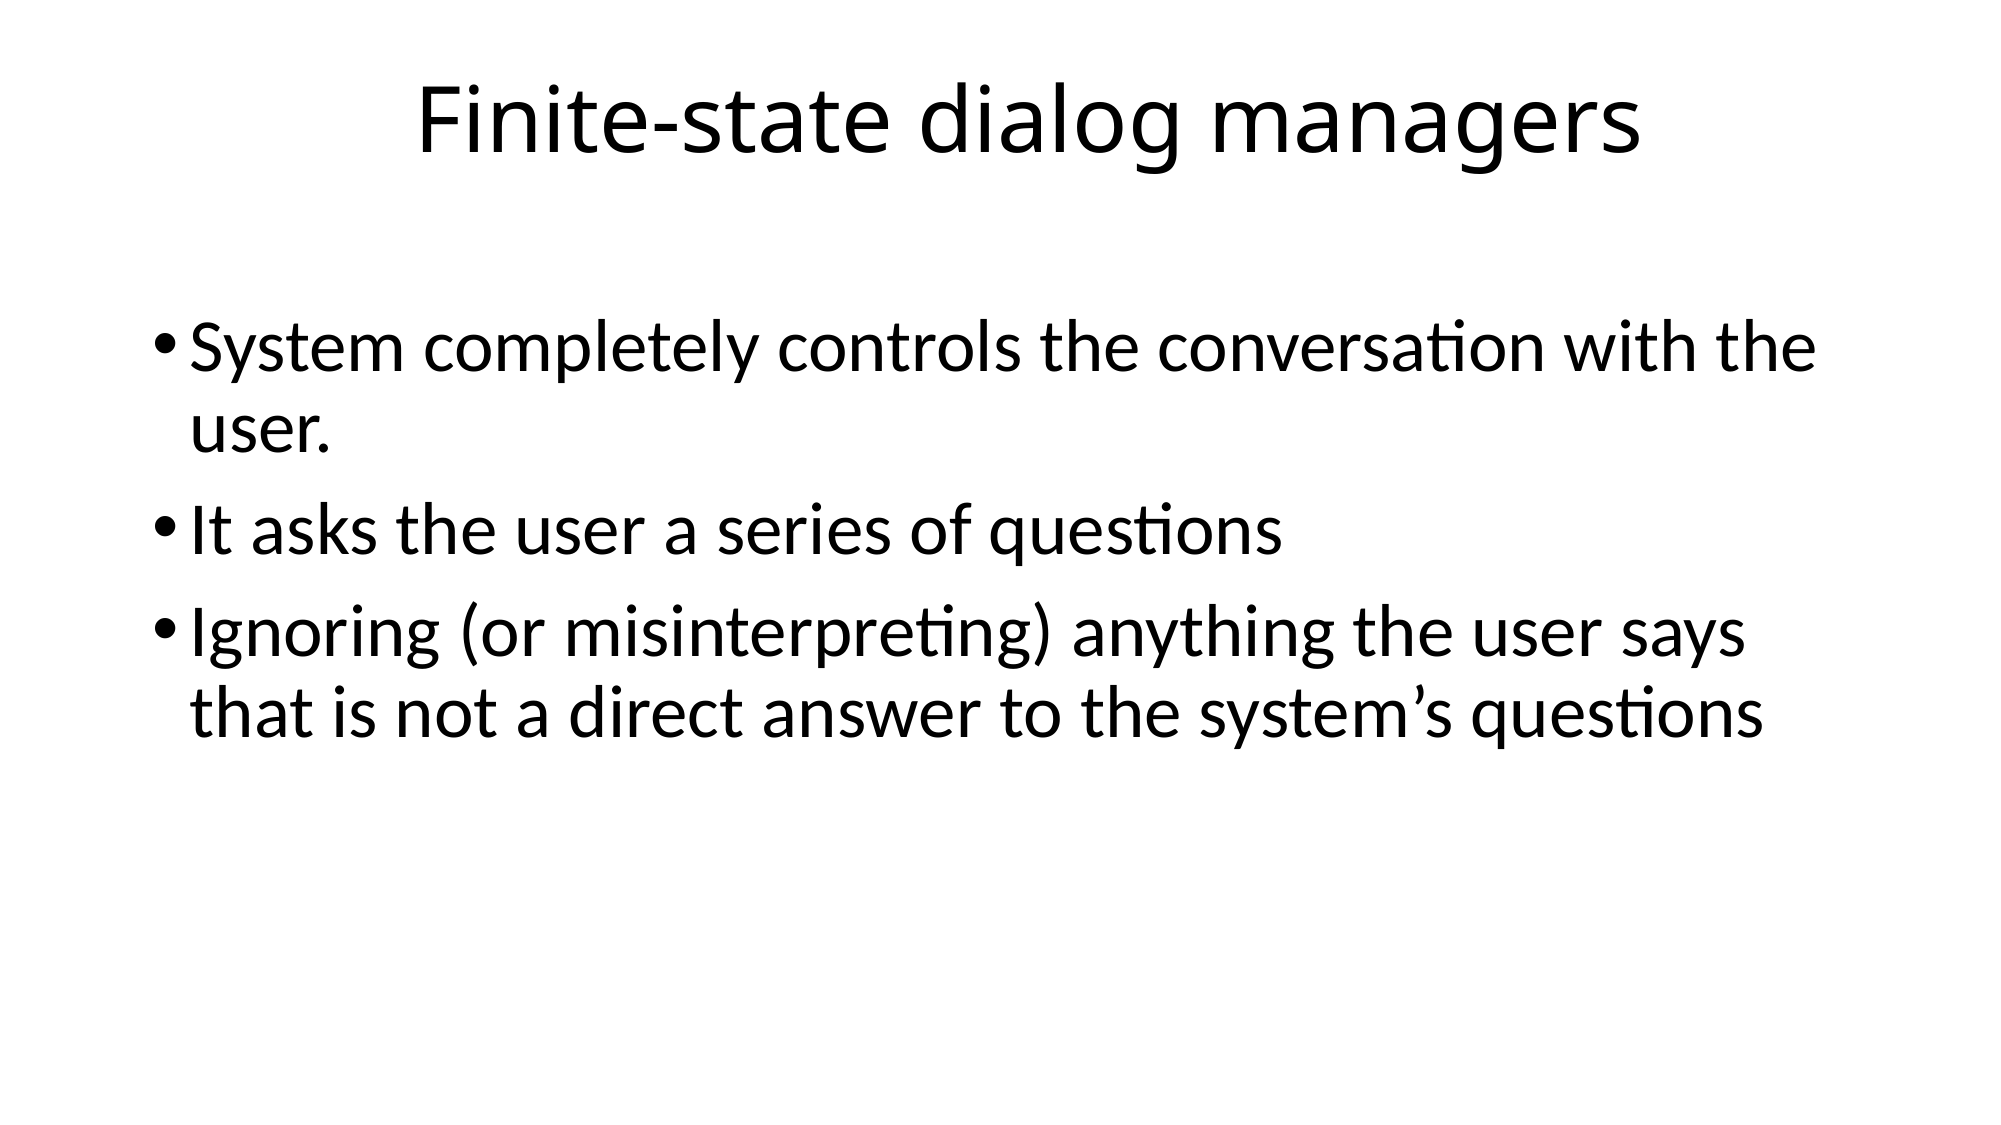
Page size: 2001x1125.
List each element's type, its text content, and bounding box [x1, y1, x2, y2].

list System completely controls the conversation with the user. It asks the user a series of questions Ignoring (or misinterpreting) anything the user says that is not a direct answer to the system’s questions [137, 299, 1863, 1014]
title Finite-state dialog managers [399, 45, 1675, 200]
